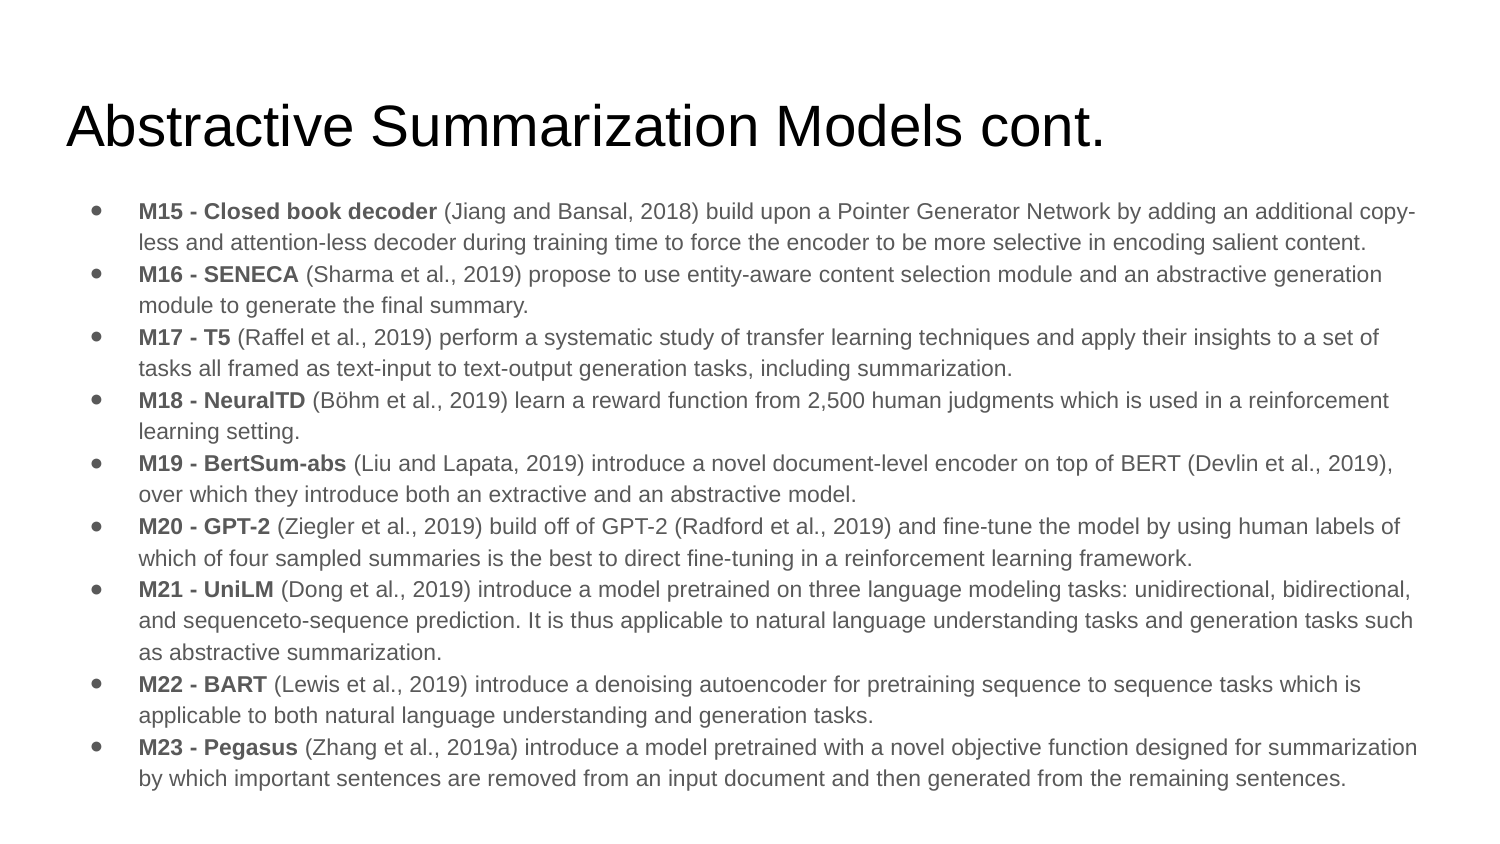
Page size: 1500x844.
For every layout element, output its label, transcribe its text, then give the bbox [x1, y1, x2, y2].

list M15 - Closed book decoder (Jiang and Bansal, 2018) build upon a Pointer Generator Network by adding an additional copy-less and attention-less decoder during training time to force the encoder to be more selective in encoding salient content. M16 - SENECA (Sharma et al., 2019) propose to use entity-aware content selection module and an abstractive generation module to generate the final summary. M17 - T5 (Raffel et al., 2019) perform a systematic study of transfer learning techniques and apply their insights to a set of tasks all framed as text-input to text-output generation tasks, including summarization. M18 - NeuralTD (Böhm et al., 2019) learn a reward function from 2,500 human judgments which is used in a reinforcement learning setting. M19 - BertSum-abs (Liu and Lapata, 2019) introduce a novel document-level encoder on top of BERT (Devlin et al., 2019), over which they introduce both an extractive and an abstractive model. M20 - GPT-2 (Ziegler et al., 2019) build off of GPT-2 (Radford et al., 2019) and fine-tune the model by using human labels of which of four sampled summaries is the best to direct fine-tuning in a reinforcement learning framework. M21 - UniLM (Dong et al., 2019) introduce a model pretrained on three language modeling tasks: unidirectional, bidirectional, and sequenceto-sequence prediction. It is thus applicable to natural language understanding tasks and generation tasks such as abstractive summarization. M22 - BART (Lewis et al., 2019) introduce a denoising autoencoder for pretraining sequence to sequence tasks which is applicable to both natural language understanding and generation tasks. M23 - Pegasus (Zhang et al., 2019a) introduce a model pretrained with a novel objective function designed for summarization by which important sentences are removed from an input document and then generated from the remaining sentences. [48, 116, 1452, 643]
title Abstractive Summarization Models cont. [51, 72, 1449, 116]
